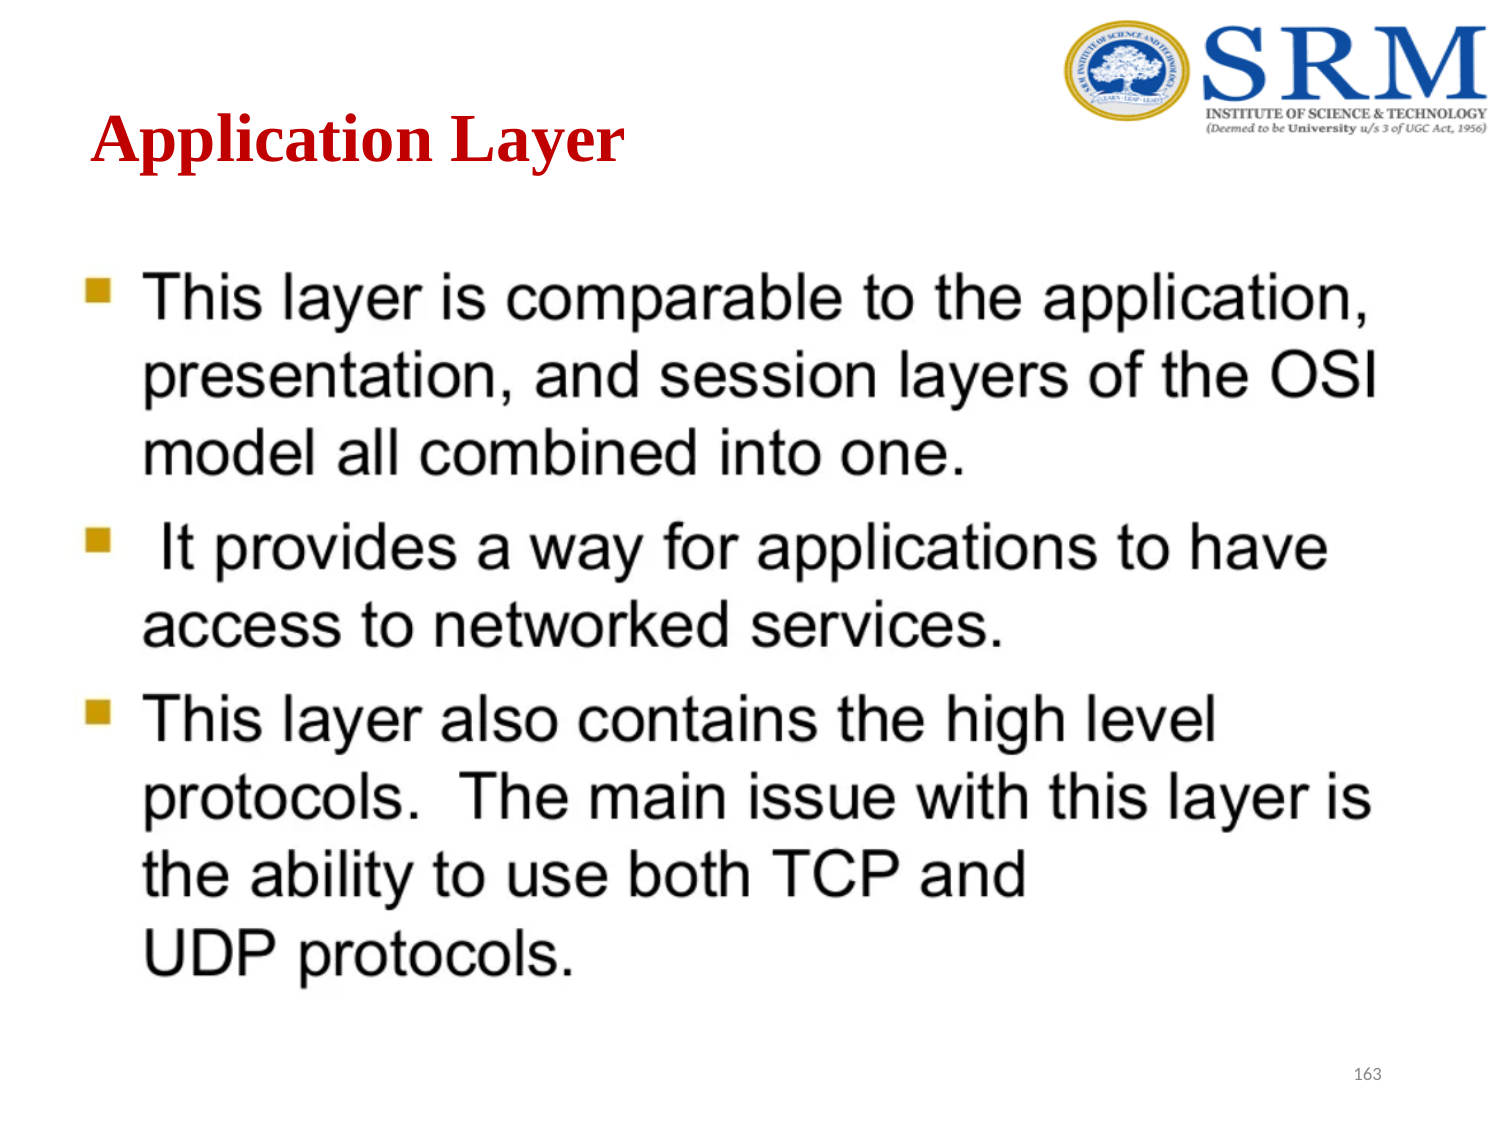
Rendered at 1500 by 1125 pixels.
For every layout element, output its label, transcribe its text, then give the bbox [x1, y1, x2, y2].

title Application Layer [75, 45, 1025, 182]
slide_number ‹#› [1059, 1042, 1397, 1103]
picture [1059, 0, 1500, 151]
picture [64, 184, 1430, 1019]
